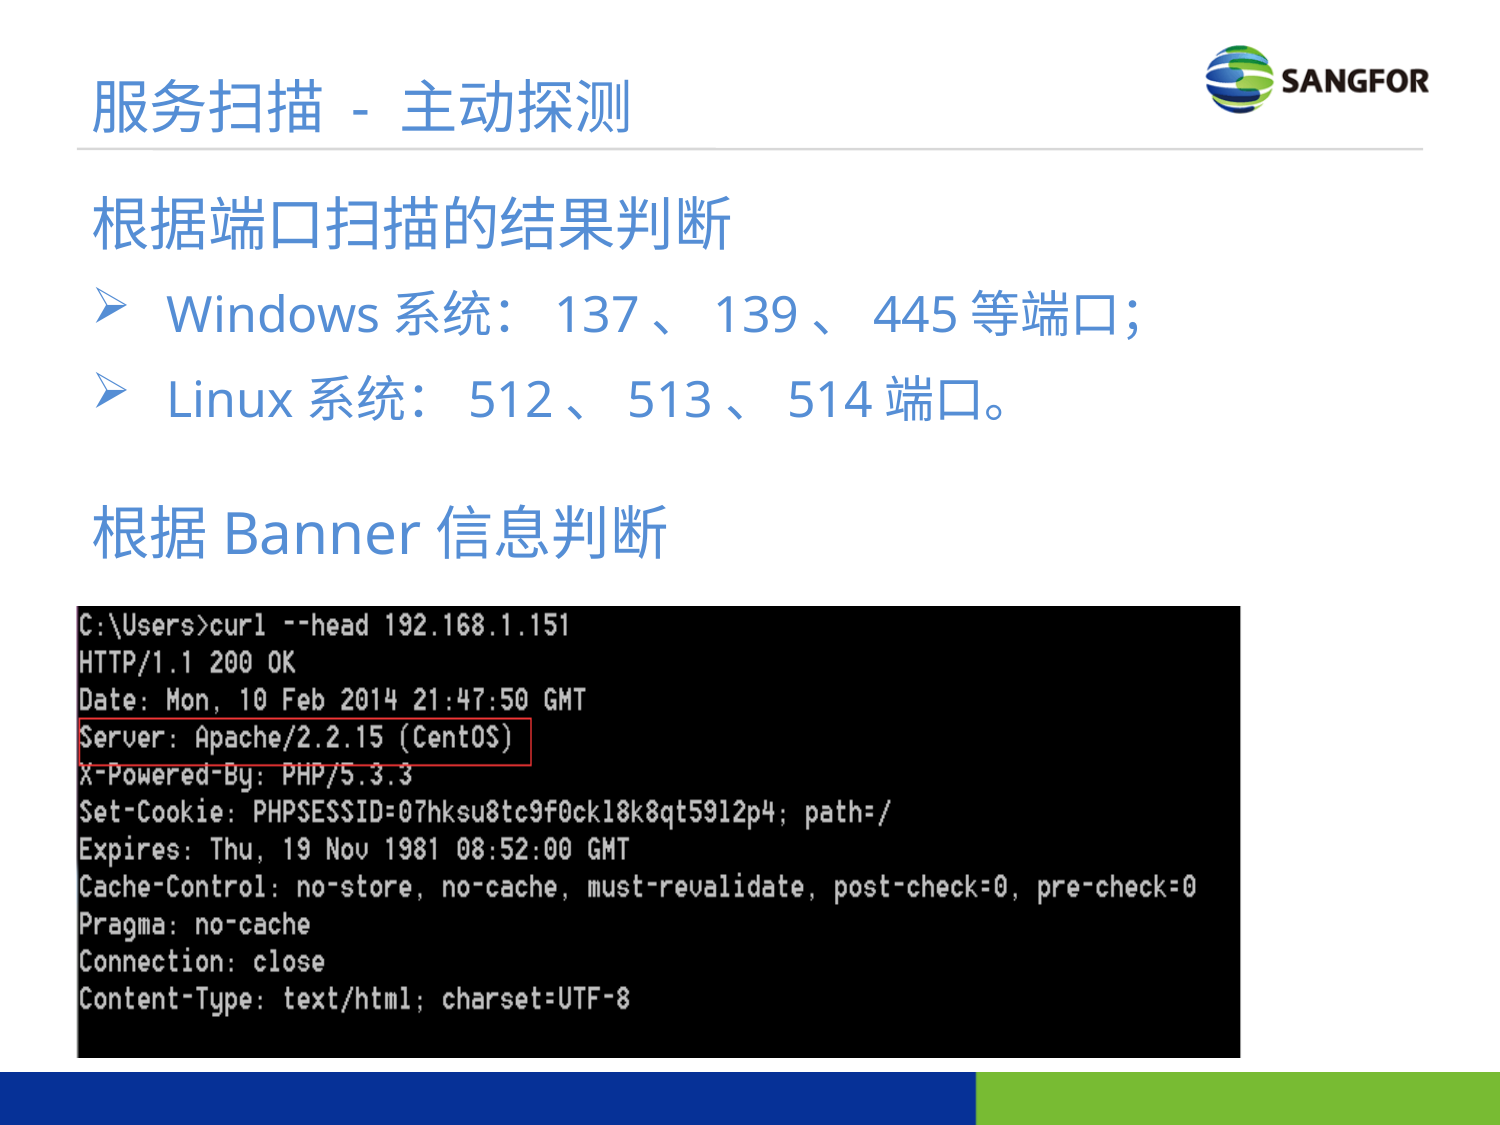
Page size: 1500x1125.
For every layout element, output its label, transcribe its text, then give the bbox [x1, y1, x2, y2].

text_box 服务扫描 - 主动探测 [76, 63, 1172, 148]
picture [1198, 42, 1437, 119]
picture [0, 1069, 1500, 1125]
text_box 根据Banner信息判断 [76, 489, 1199, 574]
picture [76, 606, 1242, 1059]
text_box 根据端口扫描的结果判断 Windows系统：137、139、445等端口； Linux系统：512、513、514端口。 [76, 179, 1210, 435]
